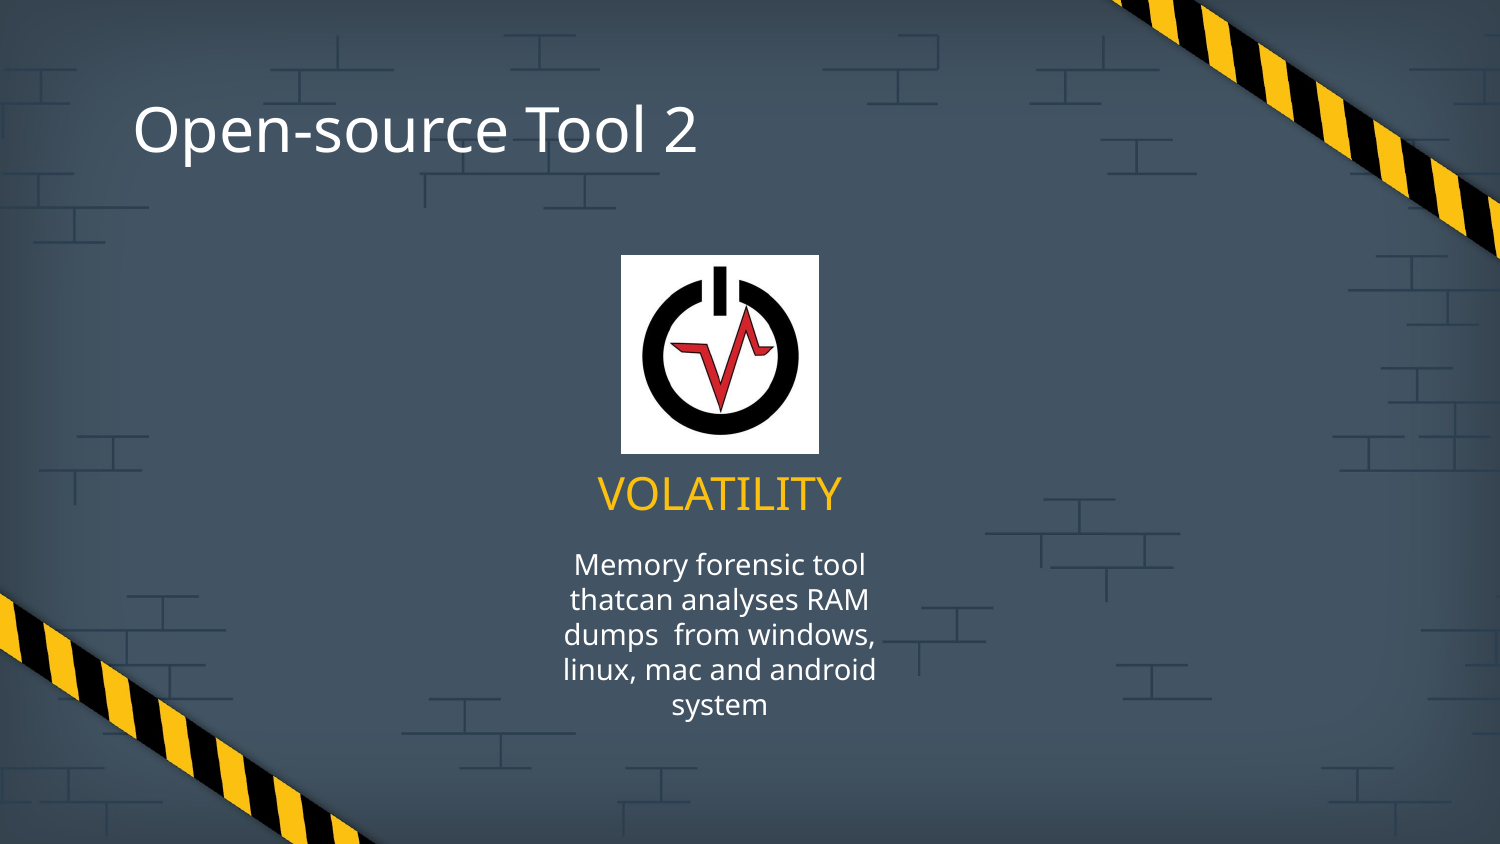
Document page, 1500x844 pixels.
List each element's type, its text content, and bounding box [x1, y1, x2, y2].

subtitle VOLATILITY [510, 462, 930, 523]
title Open-source Tool 2 [117, 88, 1383, 167]
list Memory forensic tool thatcan analyses RAM dumps from windows, linux, mac and android system [510, 531, 930, 677]
picture [0, 0, 1500, 844]
